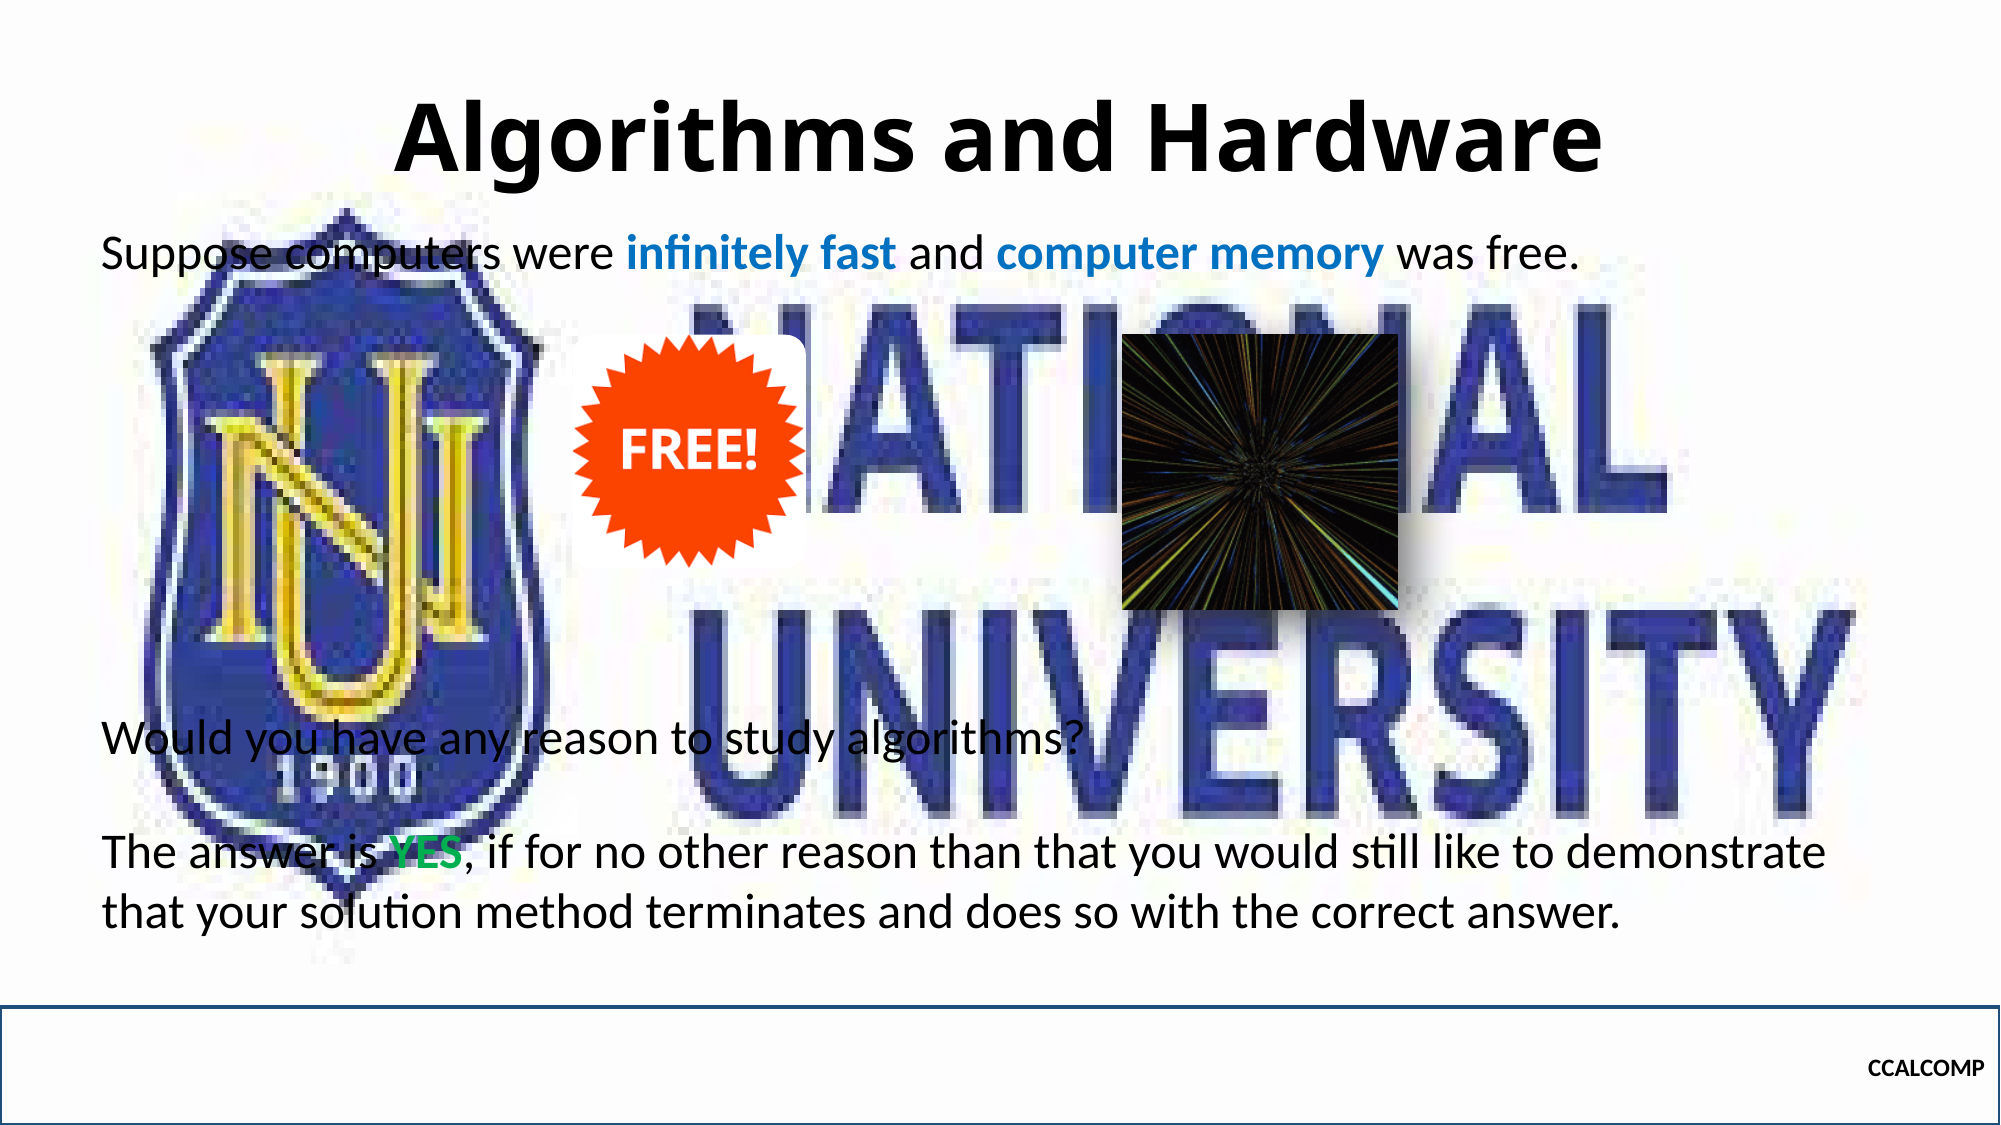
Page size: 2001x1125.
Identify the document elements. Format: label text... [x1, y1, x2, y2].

title Algorithms and Hardware [249, 81, 1750, 200]
text_box Suppose computers were infinitely fast and computer memory was free. [86, 211, 1597, 287]
text_box The answer is YES, if for no other reason than that you would still like to demonstrate that your solution method terminates and does so with the correct answer. [86, 811, 1914, 946]
footer CCALCOMP [0, 1007, 2000, 1125]
picture [0, 0, 2000, 1007]
text_box Would you have any reason to study algorithms? [86, 697, 1105, 772]
